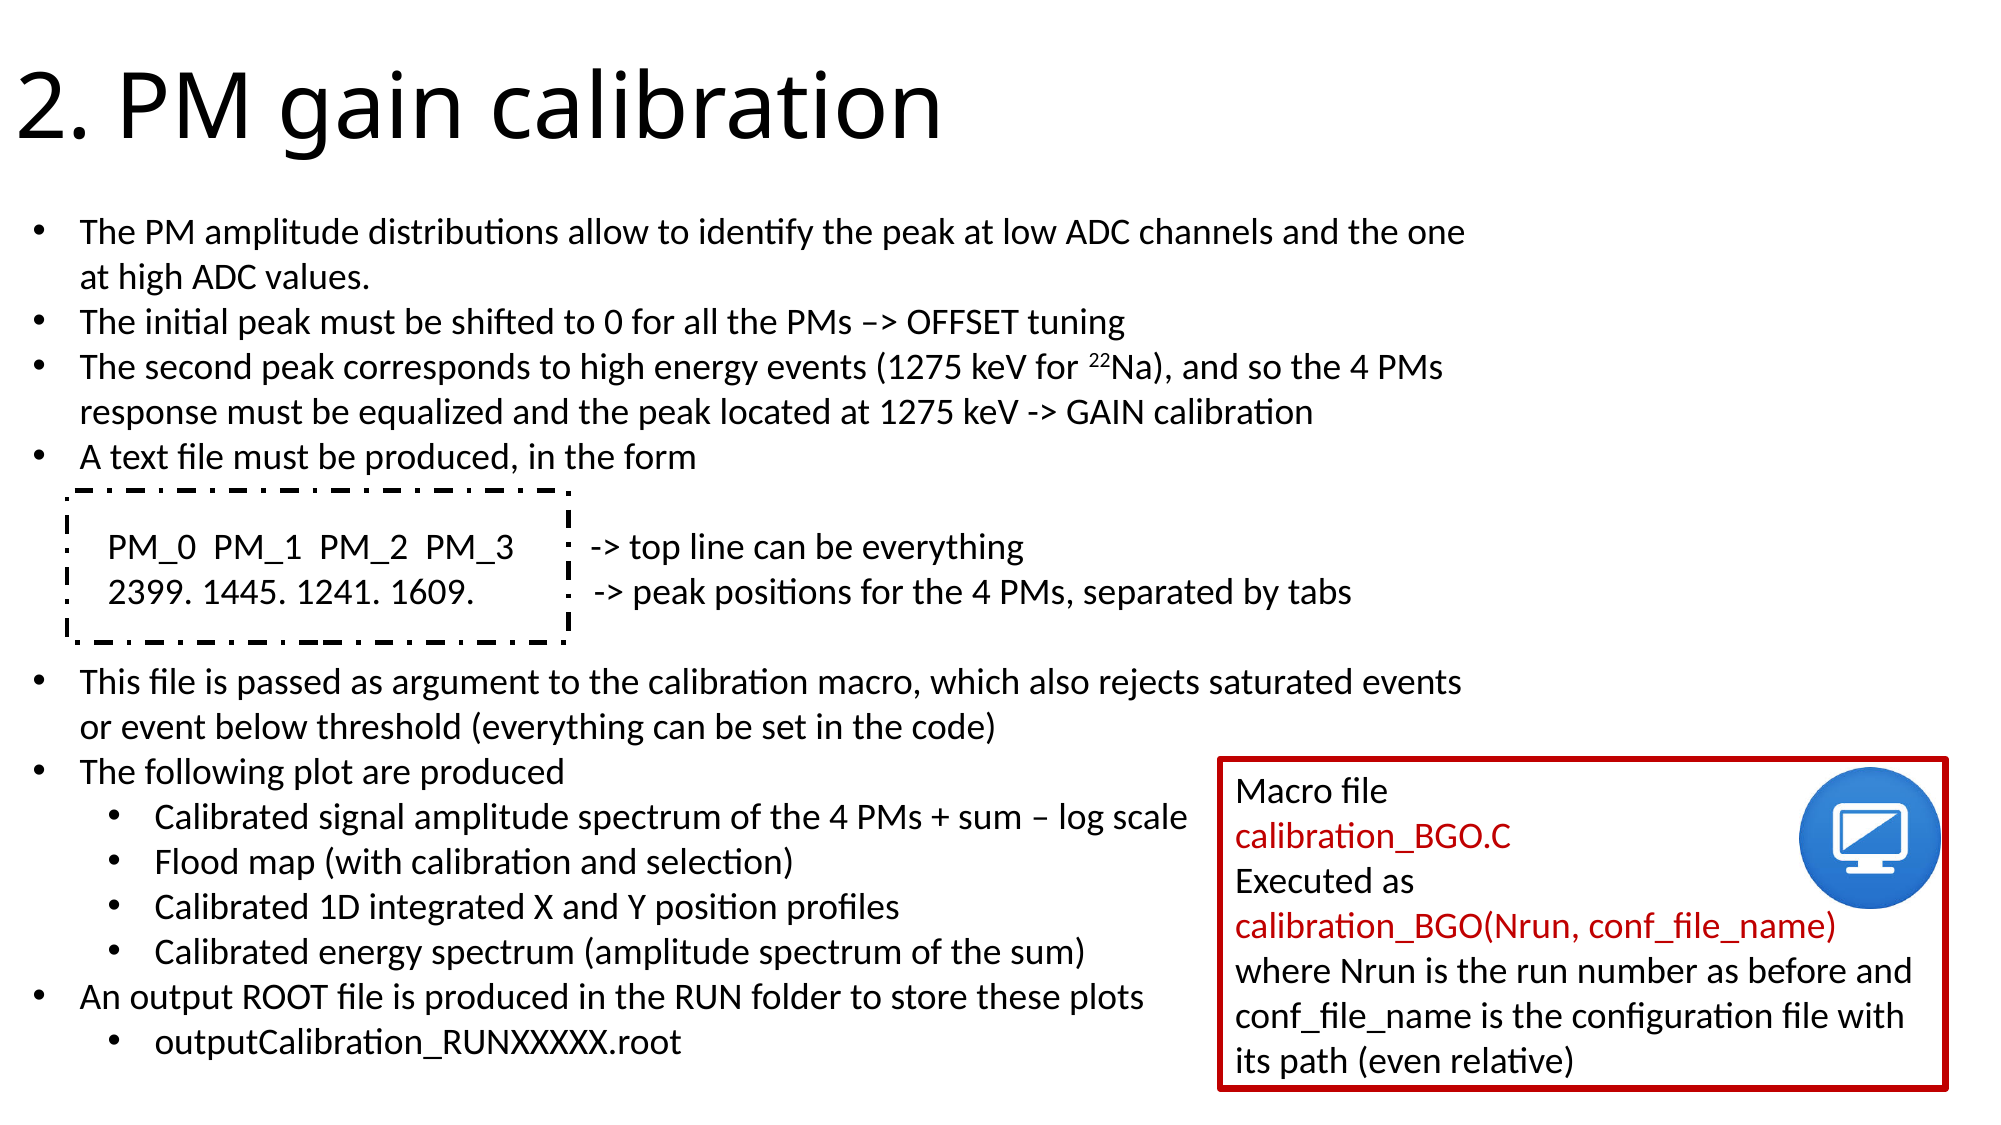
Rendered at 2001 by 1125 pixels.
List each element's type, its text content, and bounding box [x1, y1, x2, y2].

picture [1799, 767, 1941, 909]
text_box The PM amplitude distributions allow to identify the peak at low ADC channels and the one at high ADC values. The initial peak must be shifted to 0 for all the PMs –> OFFSET tuning The second peak corresponds to high energy events (1275 keV for 22Na), and so the 4 PMs response must be equalized and the peak located at 1275 keV -> GAIN calibration A text file must be produced, in the form PM_0 PM_1 PM_2 PM_3 -> top line can be everything 2399. 1445. 1241. 1609. -> peak positions for the 4 PMs, separated by tabs This file is passed as argument to the calibration macro, which also rejects saturated events or event below threshold (everything can be set in the code) The following plot are produced Calibrated signal amplitude spectrum of the 4 PMs + sum – log scale Flood map (with calibration and selection) Calibrated 1D integrated X and Y position profiles Calibrated energy spectrum (amplitude spectrum of the sum) An output ROOT file is produced in the RUN folder to store these plots outputCalibration_RUNXXXXX.root [17, 199, 1496, 1069]
text_box [66, 489, 570, 643]
text_box Macro file calibration_BGO.C Executed as calibration_BGO(Nrun, conf_file_name) where Nrun is the run number as before and conf_file_name is the configuration file with its path (even relative) [1220, 758, 1946, 1089]
title 2. PM gain calibration [0, 0, 1725, 218]
